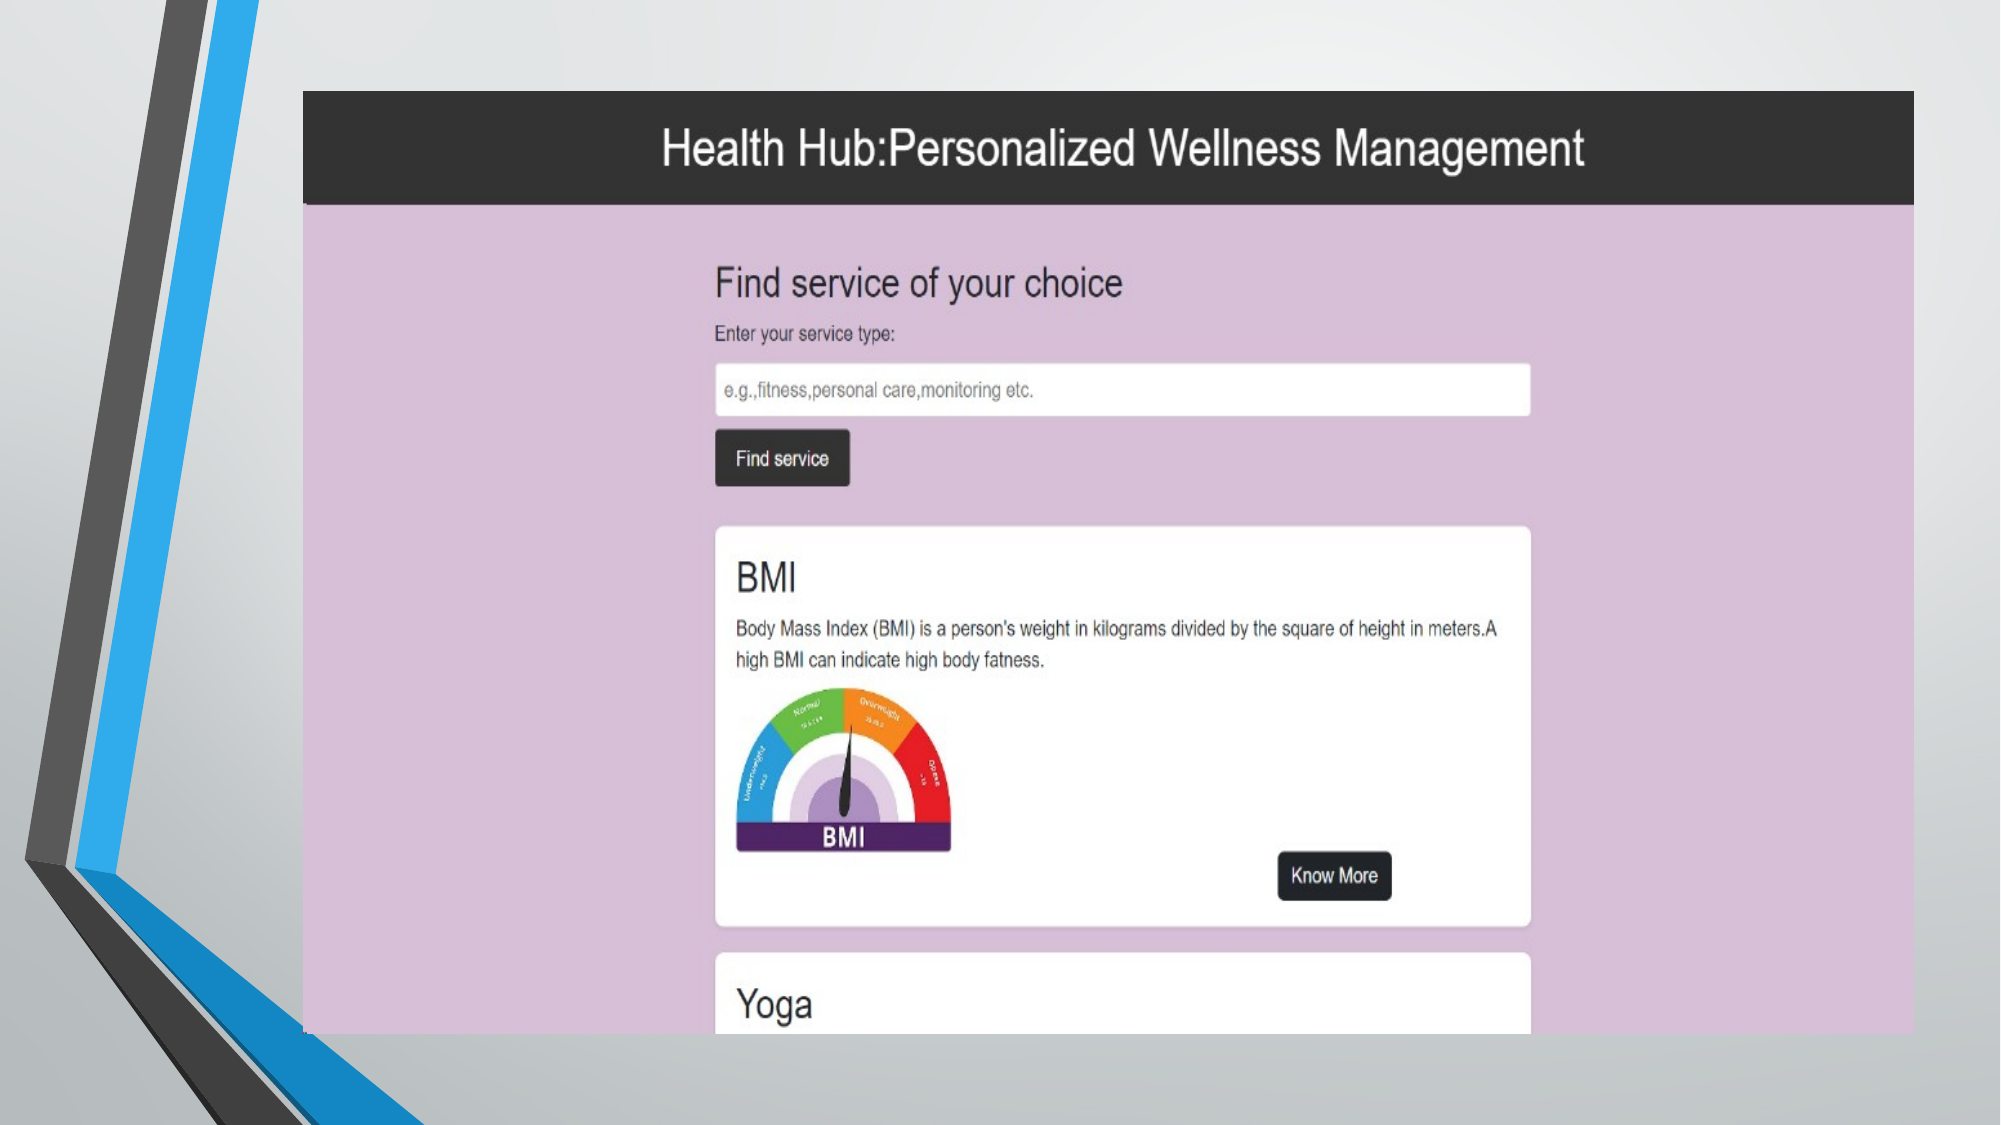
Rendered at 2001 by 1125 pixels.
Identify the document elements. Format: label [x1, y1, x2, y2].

picture [302, 91, 1914, 1034]
